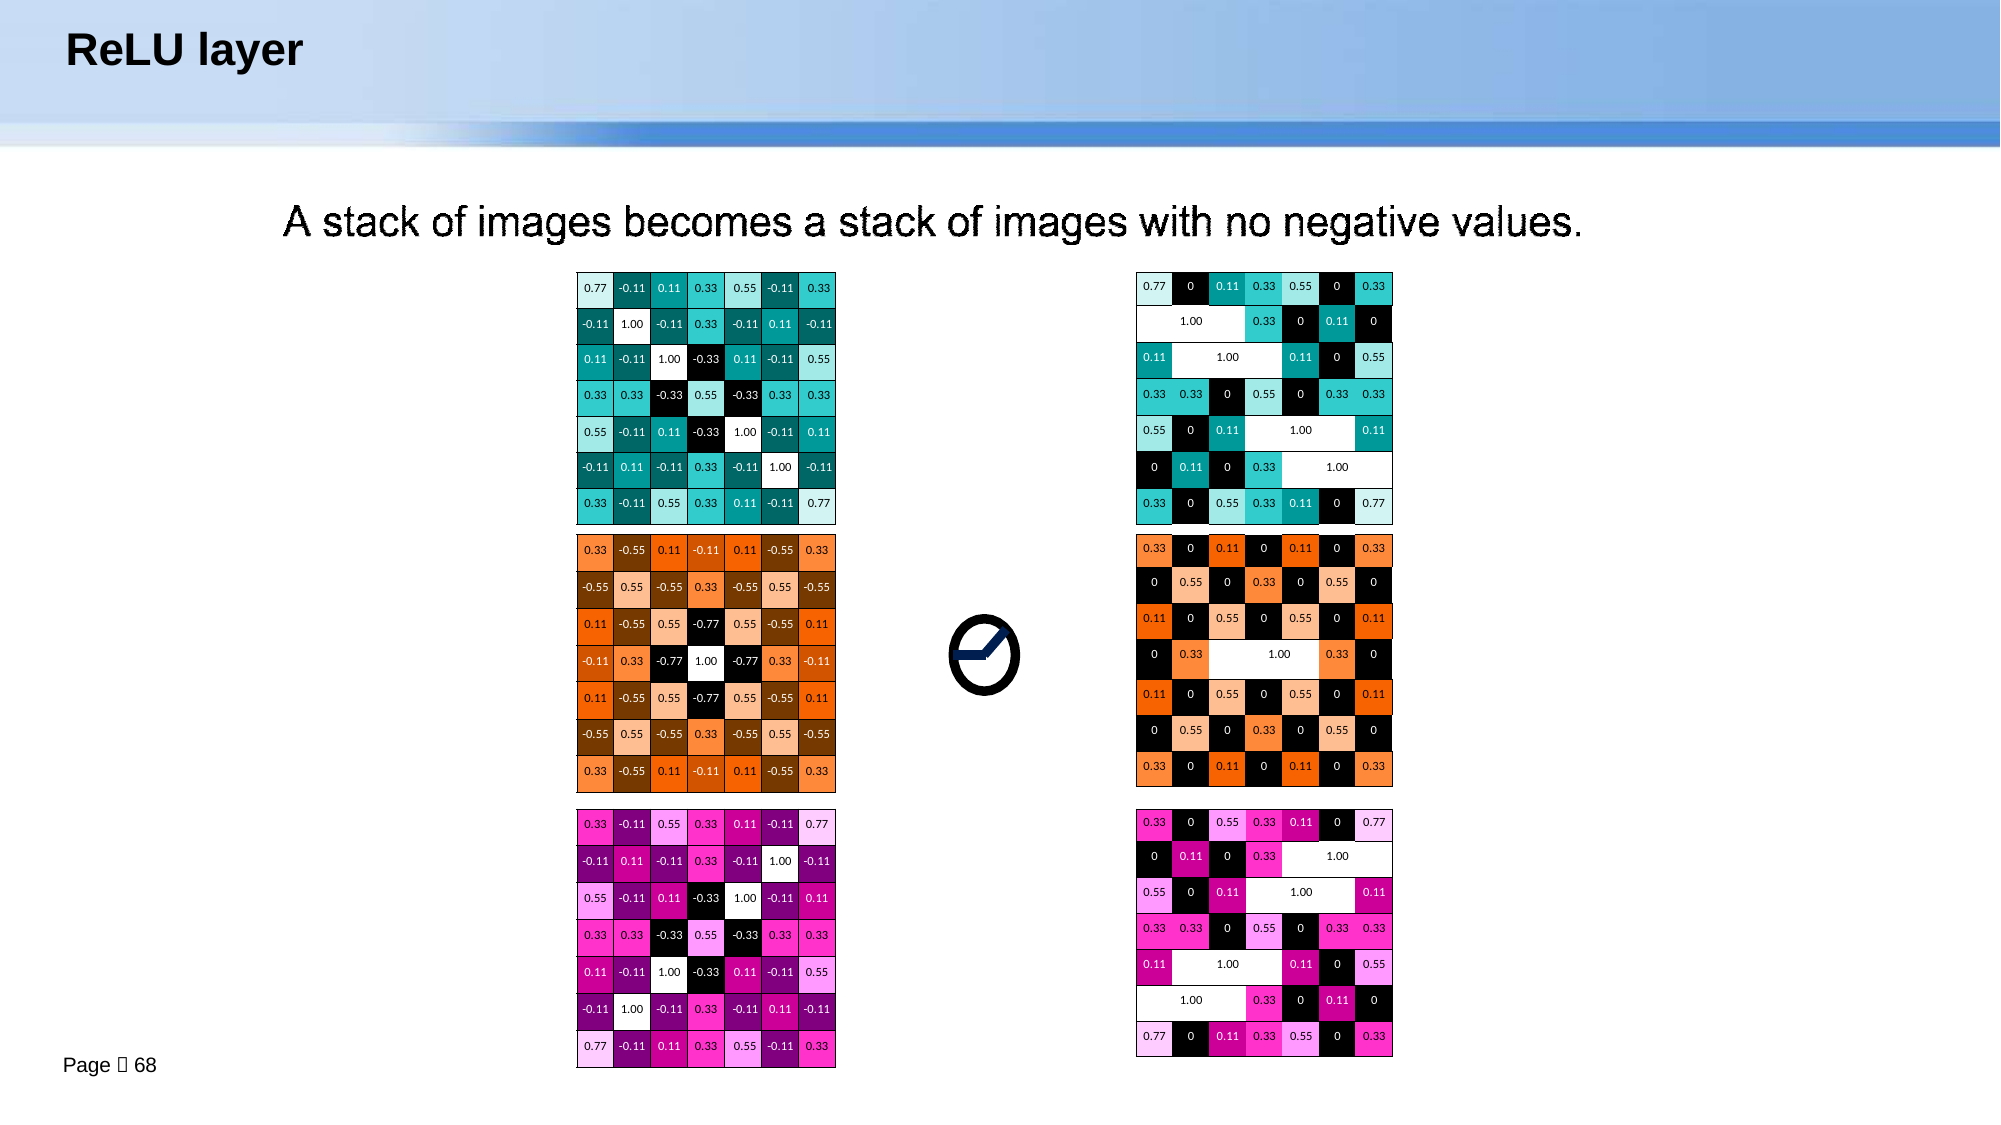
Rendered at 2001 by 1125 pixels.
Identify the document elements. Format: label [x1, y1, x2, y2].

table_cell [651, 489, 687, 524]
table_cell [725, 846, 761, 882]
table_header [651, 535, 687, 571]
table_cell [578, 994, 613, 1030]
table_cell [1136, 680, 1392, 751]
table_cell [614, 846, 650, 882]
table_cell [614, 345, 650, 380]
table_cell [688, 682, 724, 718]
table_cell [762, 957, 798, 993]
table_header [762, 810, 798, 845]
table_cell [614, 572, 650, 608]
table_cell [762, 489, 798, 524]
table_cell [651, 756, 687, 792]
table_cell [762, 756, 798, 792]
table_cell [688, 489, 724, 524]
table_cell [1137, 305, 1392, 342]
table_cell [725, 417, 761, 452]
table_cell [578, 846, 613, 882]
title [63, 17, 307, 208]
table_cell [725, 381, 761, 416]
table_cell [762, 345, 798, 380]
table_cell [762, 846, 798, 882]
text_box [283, 205, 1580, 245]
table_header [651, 810, 687, 845]
table_cell [1137, 752, 1392, 787]
table_cell [1137, 878, 1392, 913]
table_cell [762, 646, 798, 681]
table_cell [651, 309, 687, 344]
table_cell [688, 309, 724, 344]
table_cell [725, 957, 761, 993]
table_cell [725, 994, 761, 1030]
table_header [578, 273, 613, 308]
table_cell [578, 381, 613, 416]
table_cell [762, 309, 798, 344]
picture [0, 0, 2000, 152]
table_cell [578, 572, 613, 608]
table_header [799, 535, 835, 571]
table_cell [762, 417, 798, 452]
table_cell [651, 1031, 687, 1067]
table_header [614, 535, 650, 571]
table_cell [725, 572, 761, 608]
table_cell [762, 572, 798, 608]
table_cell [614, 489, 650, 524]
table_cell [578, 883, 613, 919]
table_cell [651, 994, 687, 1030]
table_cell [1137, 343, 1392, 378]
table_cell [578, 682, 613, 719]
table_cell [578, 453, 613, 488]
table_cell [688, 883, 724, 919]
table_cell [1137, 1022, 1392, 1057]
table_cell [725, 309, 761, 344]
text_box [840, 447, 1092, 927]
table_header [614, 810, 650, 845]
table_cell [725, 683, 761, 719]
table_cell [799, 1031, 835, 1067]
table_cell [762, 381, 798, 416]
table_cell [762, 720, 798, 755]
table_cell [688, 957, 724, 993]
table_cell [578, 345, 613, 380]
table_cell [578, 957, 613, 993]
table_cell [762, 609, 798, 645]
table_cell [614, 646, 650, 681]
table_cell [1137, 950, 1392, 985]
table_header [799, 273, 835, 308]
table_cell [1137, 379, 1392, 415]
table_header [651, 273, 687, 308]
table_cell [799, 489, 835, 524]
table_cell [614, 720, 650, 755]
table_cell [688, 719, 724, 755]
table_cell [651, 572, 687, 608]
table_header [1137, 809, 1392, 841]
table_cell [614, 883, 650, 919]
table_cell [1136, 567, 1392, 603]
table_cell [762, 883, 798, 919]
table_header [688, 273, 724, 308]
table_cell [725, 489, 761, 524]
table_cell [799, 994, 835, 1030]
table_header [725, 810, 761, 845]
table_cell [799, 381, 835, 416]
table_cell [688, 756, 724, 792]
table_cell [578, 489, 613, 524]
table_header [762, 273, 798, 308]
table_header [1137, 272, 1392, 305]
table_cell [799, 309, 835, 344]
table_cell [614, 1031, 650, 1067]
table_cell [725, 453, 761, 488]
table_cell [688, 381, 724, 416]
table_cell [614, 309, 650, 344]
table_cell [614, 417, 650, 452]
table_header [688, 535, 724, 571]
table_cell [799, 756, 835, 792]
table_cell [651, 683, 687, 719]
table_cell [1137, 416, 1392, 451]
table_cell [725, 756, 761, 792]
table_header [762, 535, 798, 571]
table_cell [651, 883, 687, 919]
table_cell [688, 609, 724, 645]
table_cell [688, 1031, 724, 1067]
table_cell [651, 345, 687, 380]
table_cell [799, 846, 835, 882]
table_cell [688, 453, 724, 488]
table_cell [725, 609, 761, 645]
table_cell [578, 720, 613, 755]
table_cell [799, 920, 835, 956]
table_cell [614, 453, 650, 488]
table_cell [725, 883, 761, 919]
table_cell [578, 609, 613, 645]
table_cell [1137, 986, 1393, 1021]
table_cell [578, 756, 613, 792]
table_header [725, 273, 761, 308]
table_cell [651, 920, 687, 956]
table_cell [725, 345, 761, 380]
table_cell [578, 309, 613, 344]
table_cell [799, 957, 835, 993]
table_cell [762, 920, 798, 956]
table_cell [762, 994, 798, 1030]
table_cell [725, 720, 761, 755]
table_cell [614, 756, 650, 792]
table_header [614, 273, 650, 308]
table_cell [725, 920, 761, 956]
table_cell [651, 720, 687, 755]
table_header [725, 535, 761, 571]
table_cell [1136, 452, 1392, 488]
table_cell [651, 381, 687, 416]
table_cell [688, 646, 724, 681]
table_header [578, 535, 613, 571]
table_cell [688, 920, 724, 956]
table_cell [799, 453, 835, 488]
table_cell [1137, 604, 1392, 639]
table_cell [614, 381, 650, 416]
table_cell [578, 417, 613, 452]
table_cell [578, 1031, 613, 1067]
slide_number [60, 1051, 162, 1125]
table_cell [799, 417, 835, 452]
table_cell [688, 417, 724, 452]
table_cell [614, 682, 650, 719]
table_cell [651, 453, 687, 488]
table_cell [578, 646, 613, 681]
table_cell [725, 646, 761, 682]
table_cell [688, 345, 724, 380]
table_cell [799, 720, 835, 755]
table_header [578, 810, 613, 845]
table_cell [614, 957, 650, 993]
table_cell [799, 572, 835, 608]
table_cell [799, 883, 835, 919]
table_header [688, 810, 724, 845]
table_cell [762, 1031, 798, 1067]
table_cell [614, 609, 650, 645]
table_cell [651, 846, 687, 882]
table_cell [651, 417, 687, 452]
table_cell [799, 609, 835, 645]
table_cell [614, 994, 650, 1030]
table_cell [688, 572, 724, 608]
table_cell [1136, 841, 1392, 877]
table_cell [1137, 914, 1392, 949]
table_cell [799, 646, 835, 681]
table_cell [651, 609, 687, 645]
table_cell [1137, 489, 1392, 524]
table_header [1137, 535, 1392, 567]
table_header [799, 810, 835, 845]
table_cell [725, 1031, 761, 1067]
table_cell [1136, 640, 1392, 679]
table_cell [578, 920, 613, 956]
table_cell [651, 646, 687, 682]
table_cell [762, 682, 798, 719]
table_cell [688, 846, 724, 882]
table_cell [799, 345, 835, 380]
table_cell [614, 920, 650, 956]
table_cell [799, 682, 835, 719]
table_cell [762, 453, 798, 488]
table_cell [688, 994, 724, 1030]
table_cell [651, 957, 687, 993]
